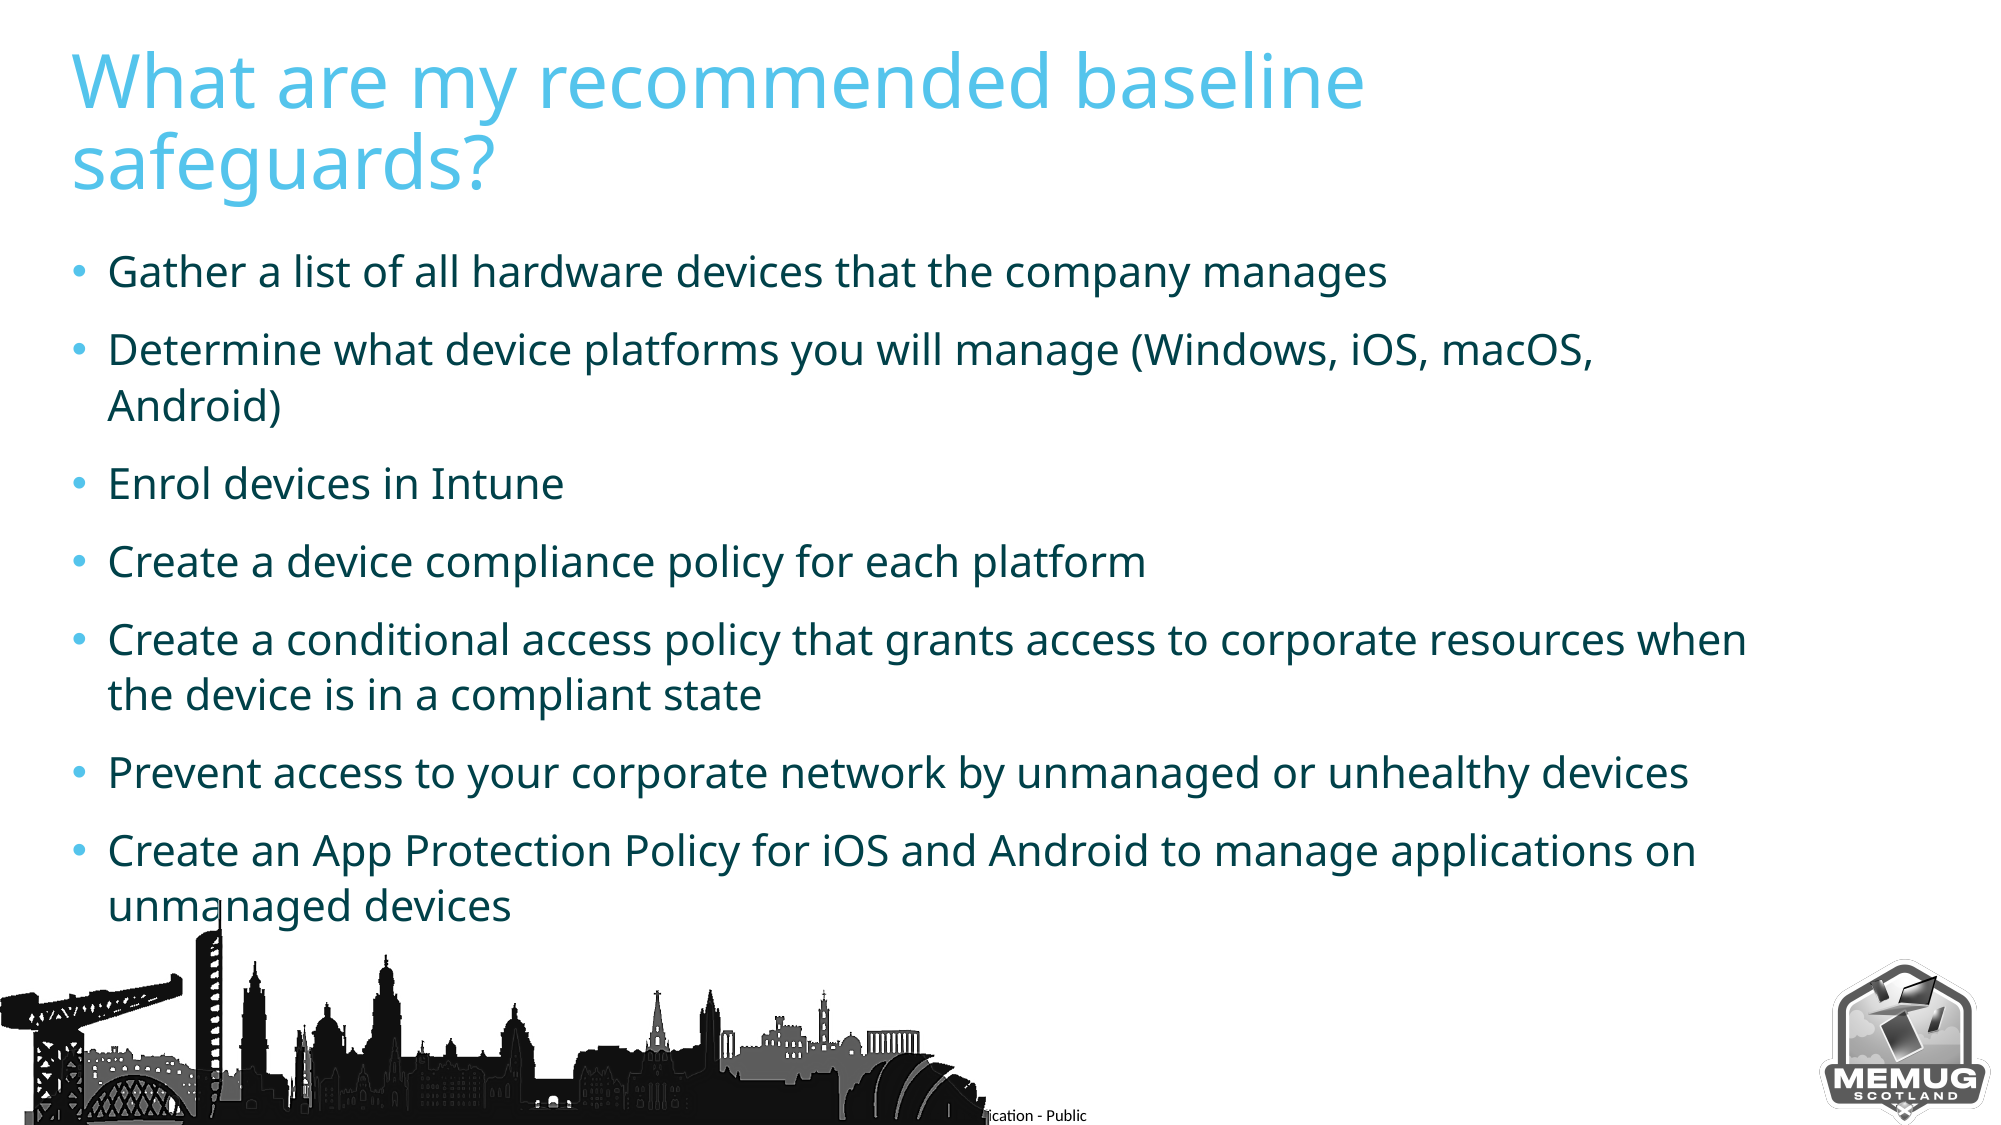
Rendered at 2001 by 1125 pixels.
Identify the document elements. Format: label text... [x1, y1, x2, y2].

picture [1799, 937, 2000, 1125]
picture [0, 880, 1024, 1125]
title What are my recommended baseline safeguards? [56, 16, 1782, 233]
list Gather a list of all hardware devices that the company manages Determine what device platforms you will manage (Windows, iOS, macOS, Android) Enrol devices in Intune Create a device compliance policy for each platform Create a conditional access policy that grants access to corporate resources when the device is in a compliant state Prevent access to your corporate network by unmanaged or unhealthy devices Create an App Protection Policy for iOS and Android to manage applications on unmanaged devices [56, 233, 1782, 948]
